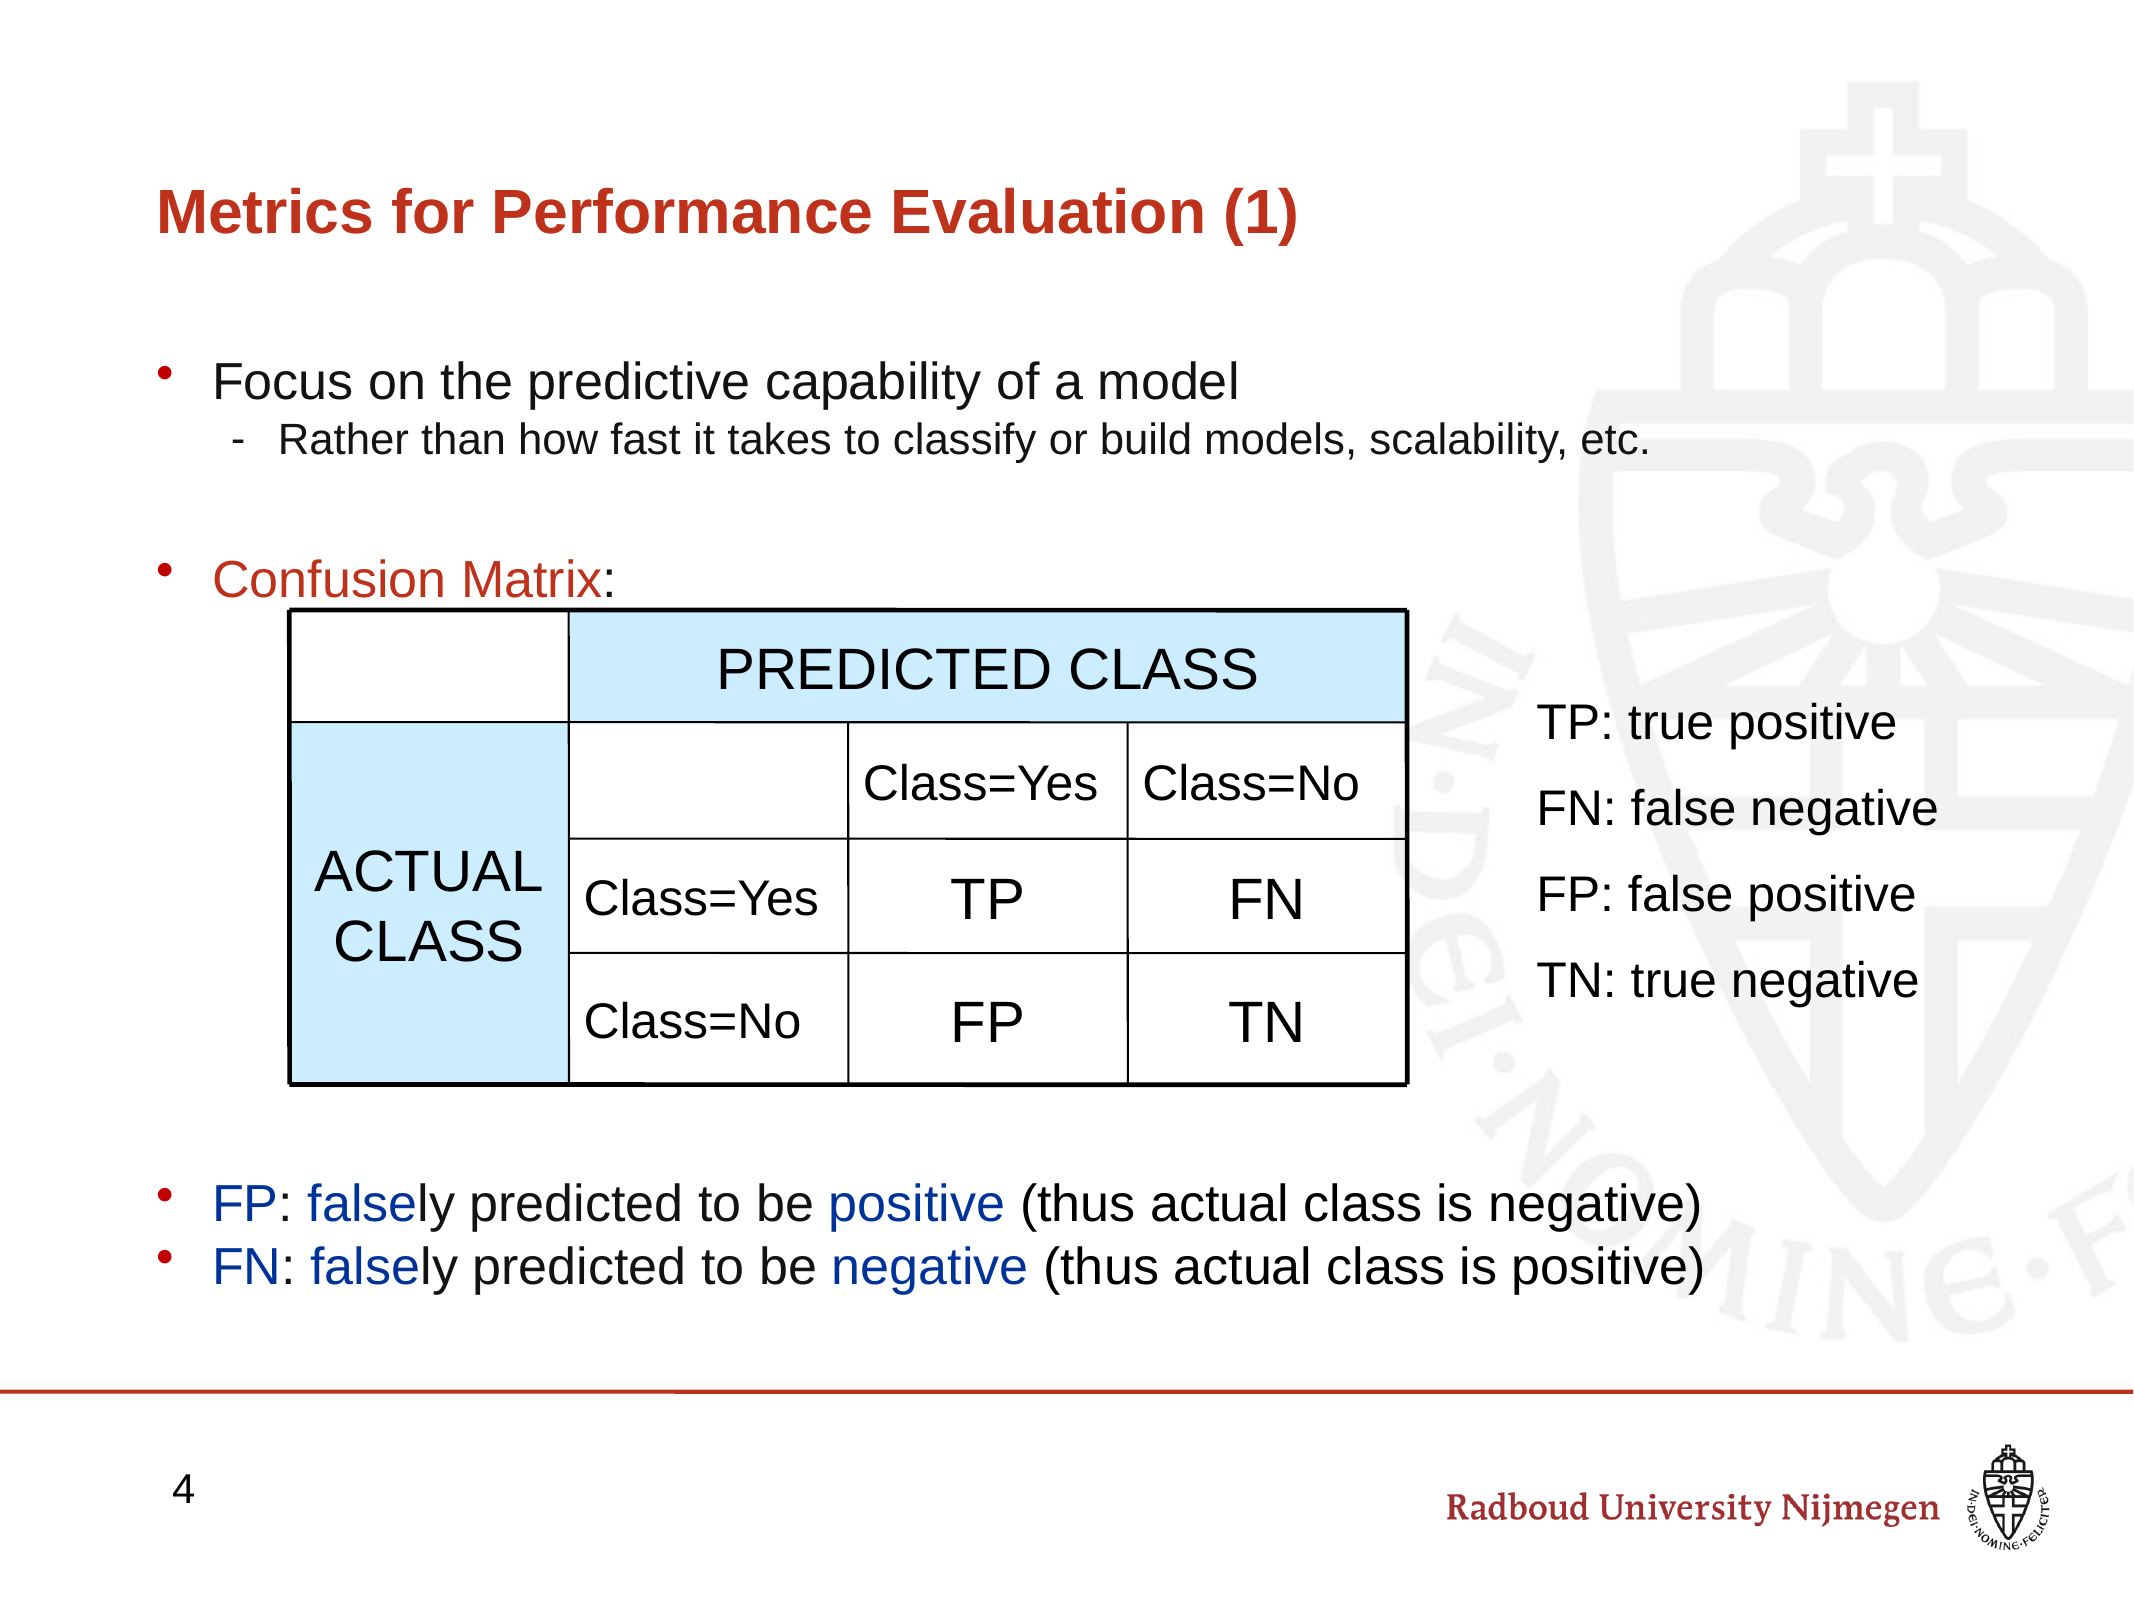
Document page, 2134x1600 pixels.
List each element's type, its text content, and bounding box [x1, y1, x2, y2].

picture [0, 0, 2134, 1389]
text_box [289, 609, 1408, 1086]
slide_number 4 [157, 1444, 655, 1530]
picture [0, 1394, 2134, 1600]
title Metrics for Performance Evaluation (1) [147, 162, 1961, 336]
list Focus on the predictive capability of a model Rather than how fast it takes to classify or build models, scalability, etc. Confusion Matrix: FP: falsely predicted to be positive (thus actual class is negative) FN: falsely predicted to be negative (thus actual class is positive) [147, 339, 1961, 1325]
text_box TP: true positive FN: false negative‏ FP: false positive TN: true negative‏ [1515, 678, 2031, 1019]
